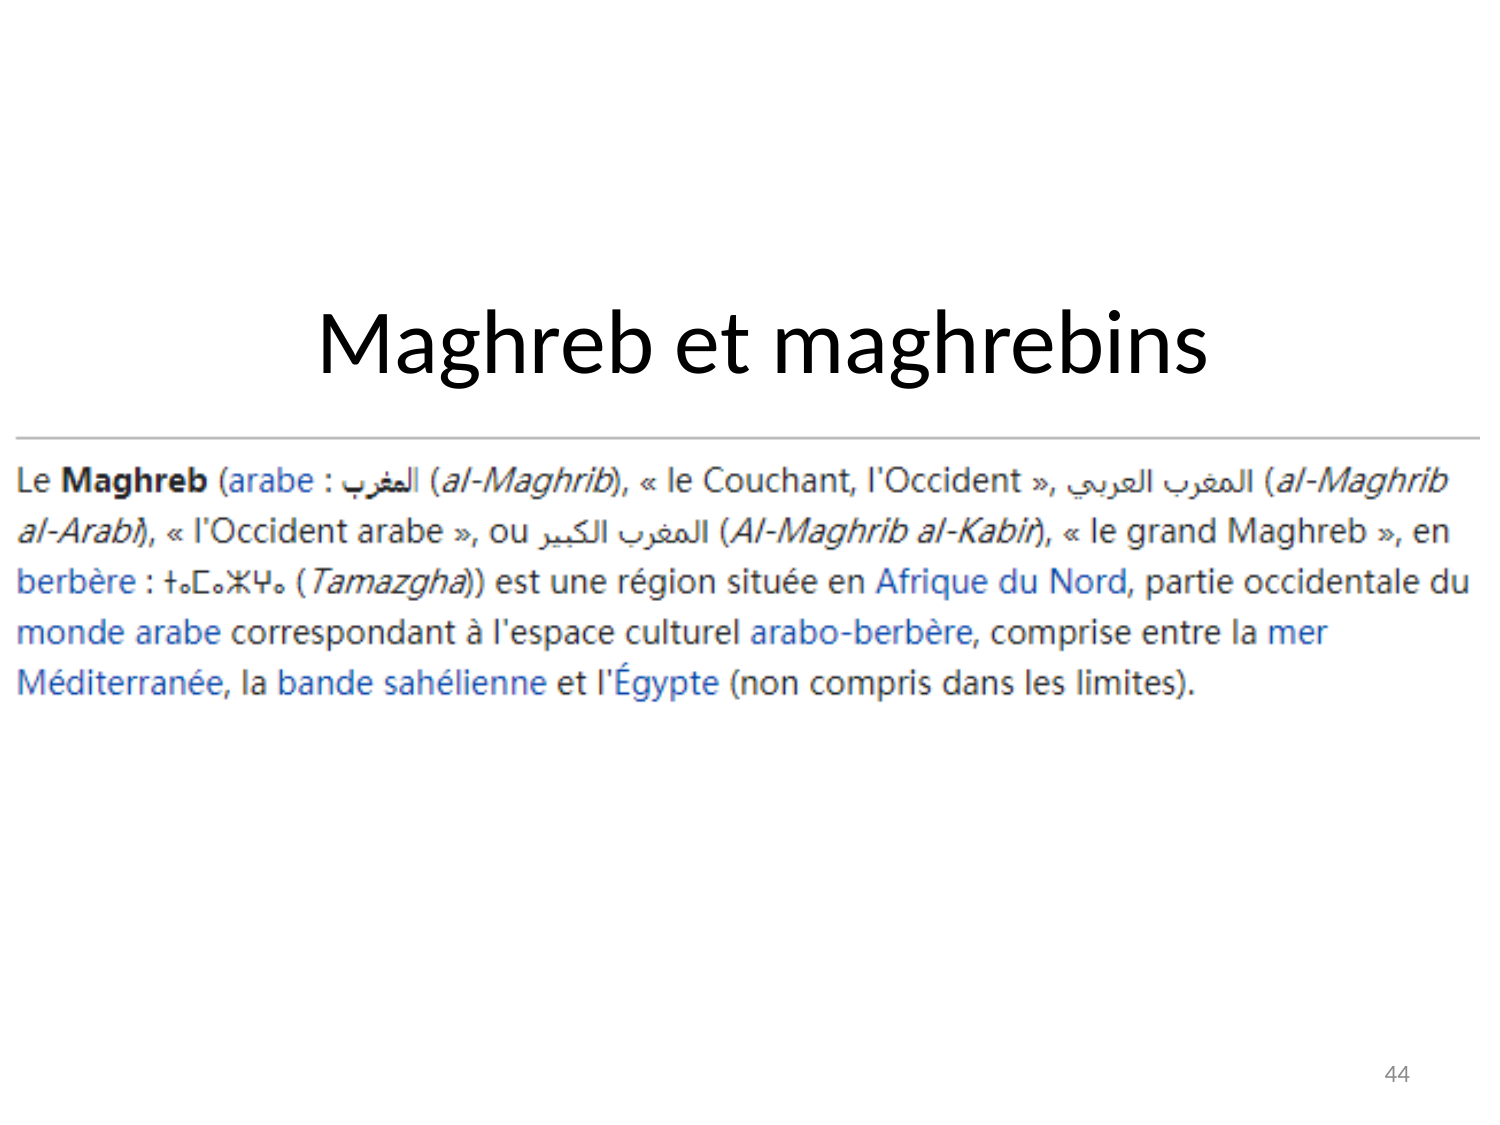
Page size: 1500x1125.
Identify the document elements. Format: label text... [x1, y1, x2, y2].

text_box Maghreb et maghrebins [88, 243, 1439, 431]
slide_number 44 [1074, 1042, 1425, 1103]
picture [5, 433, 1480, 717]
